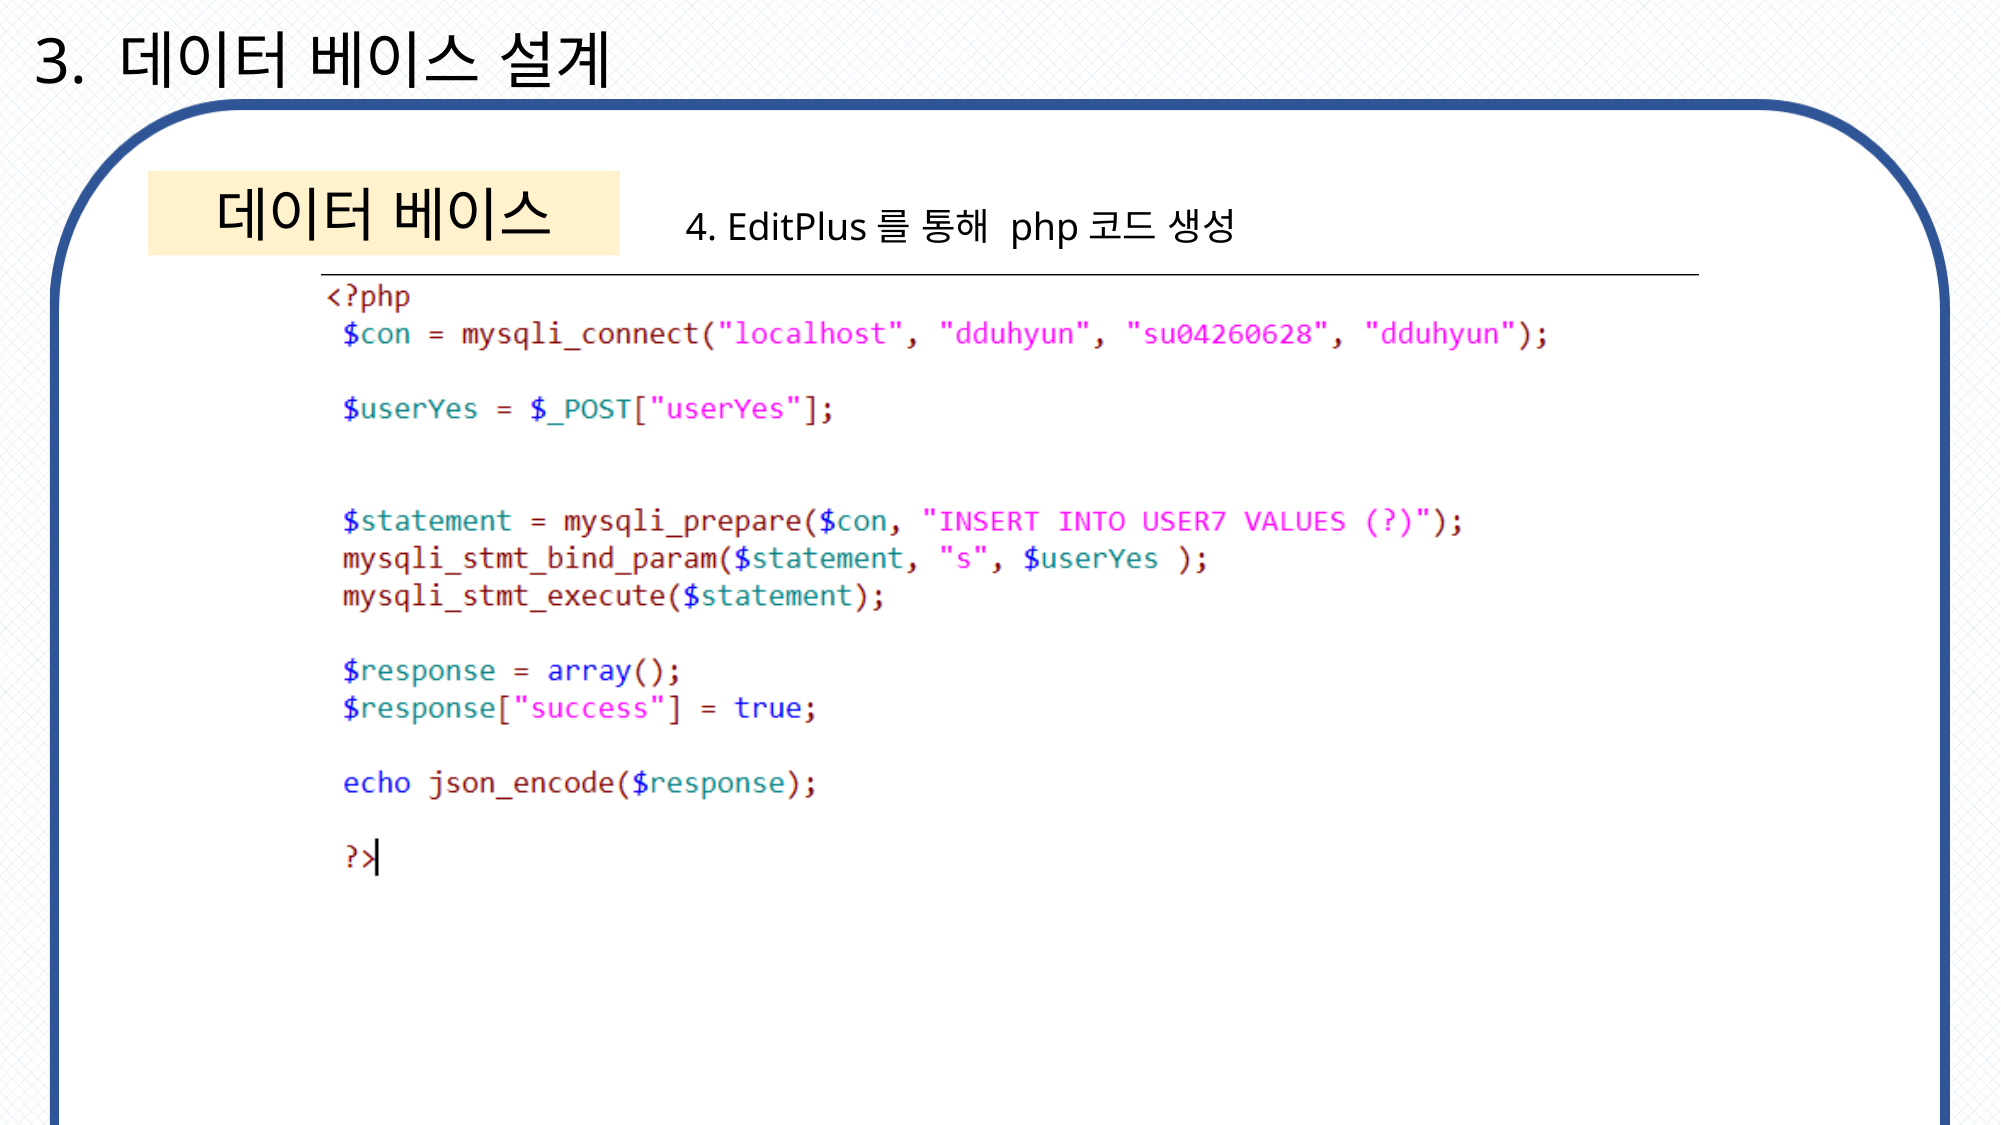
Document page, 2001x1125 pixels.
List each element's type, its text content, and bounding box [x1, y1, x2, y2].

picture [49, 99, 1950, 1125]
text_box 3. 데이터 베이스 설계 [19, 13, 905, 104]
